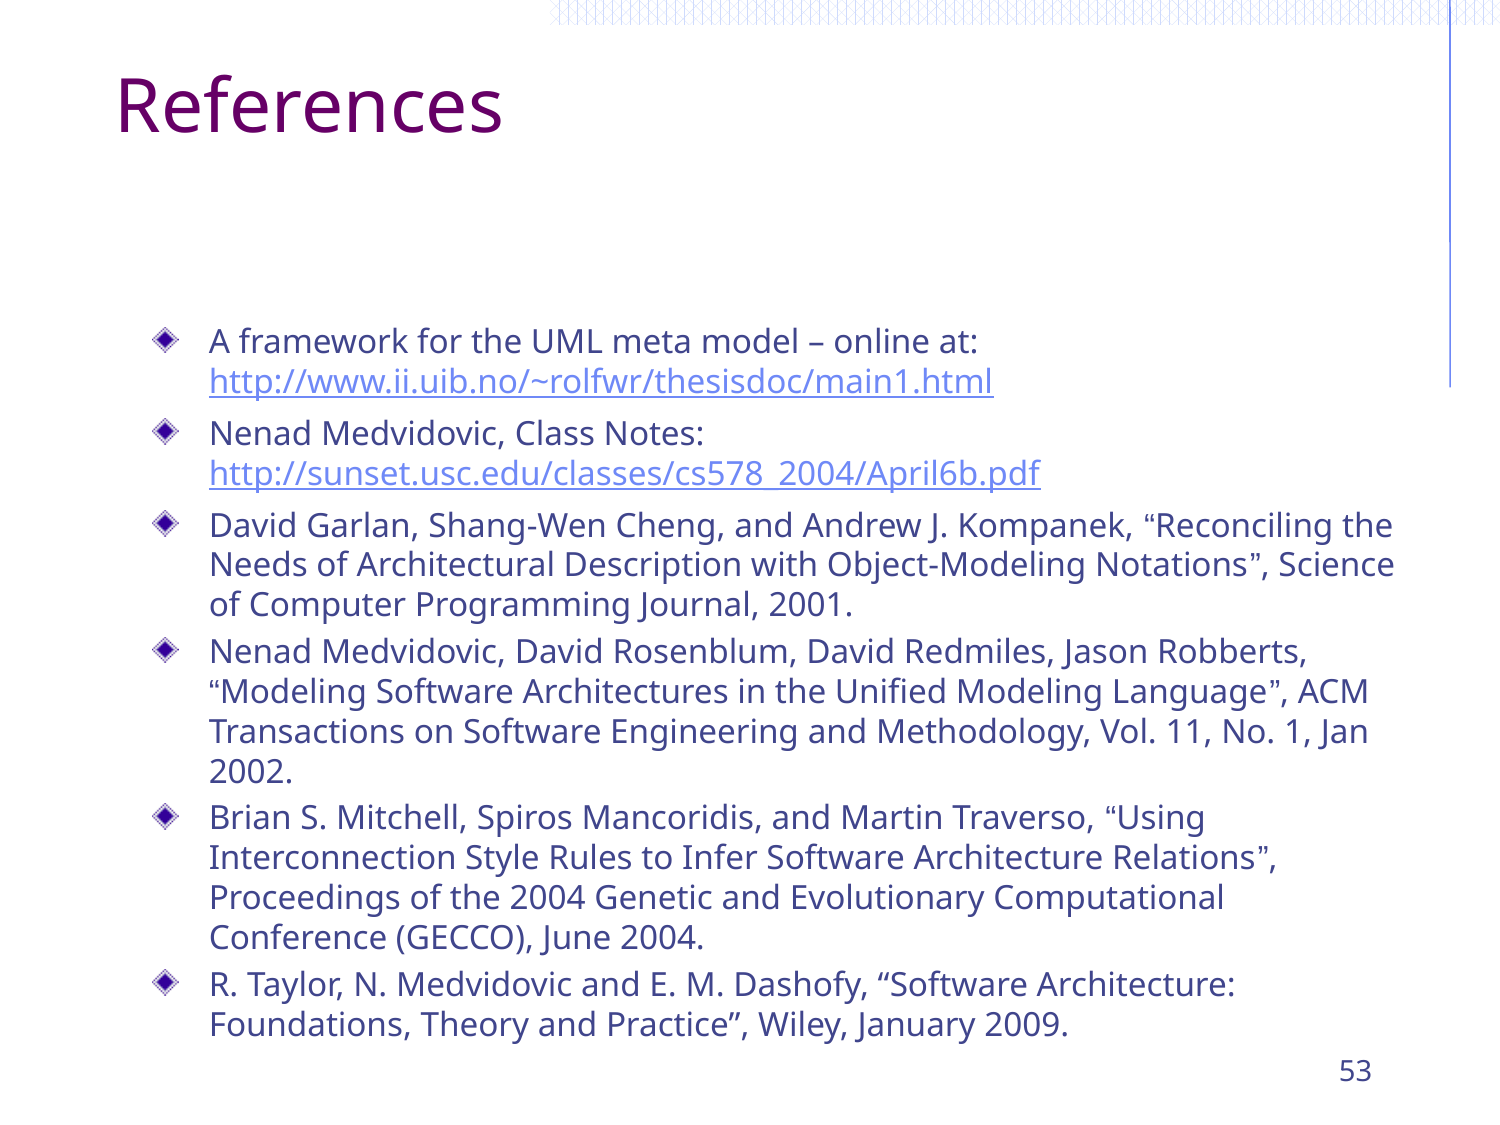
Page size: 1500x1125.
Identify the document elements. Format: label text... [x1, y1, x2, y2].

picture [152, 637, 179, 663]
list A framework for the UML meta model – online at: http://www.ii.uib.no/~rolfwr/thesisdoc/main1.html Nenad Medvidovic, Class Notes: http://sunset.usc.edu/classes/cs578_2004/April6b.pdf David Garlan, Shang-Wen Cheng, and Andrew J. Kompanek, “Reconciling the Needs of Architectural Description with Object-Modeling Notations”, Science of Computer Programming Journal, 2001. Nenad Medvidovic, David Rosenblum, David Redmiles, Jason Robberts, “Modeling Software Architectures in the Unified Modeling Language”, ACM Transactions on Software Engineering and Methodology, Vol. 11, No. 1, Jan 2002. Brian S. Mitchell, Spiros Mancoridis, and Martin Traverso, “Using Interconnection Style Rules to Infer Software Architecture Relations”, Proceedings of the 2004 Genetic and Evolutionary Computational Conference (GECCO), June 2004. R. Taylor, N. Medvidovic and E. M. Dashofy, “Software Architecture: Foundations, Theory and Practice”, Wiley, January 2009. [137, 312, 1413, 988]
picture [152, 510, 179, 537]
picture [152, 418, 179, 445]
picture [152, 803, 179, 830]
picture [152, 327, 179, 353]
title References [99, 50, 1375, 238]
slide_number 53 [1074, 1025, 1388, 1100]
picture [152, 969, 179, 996]
